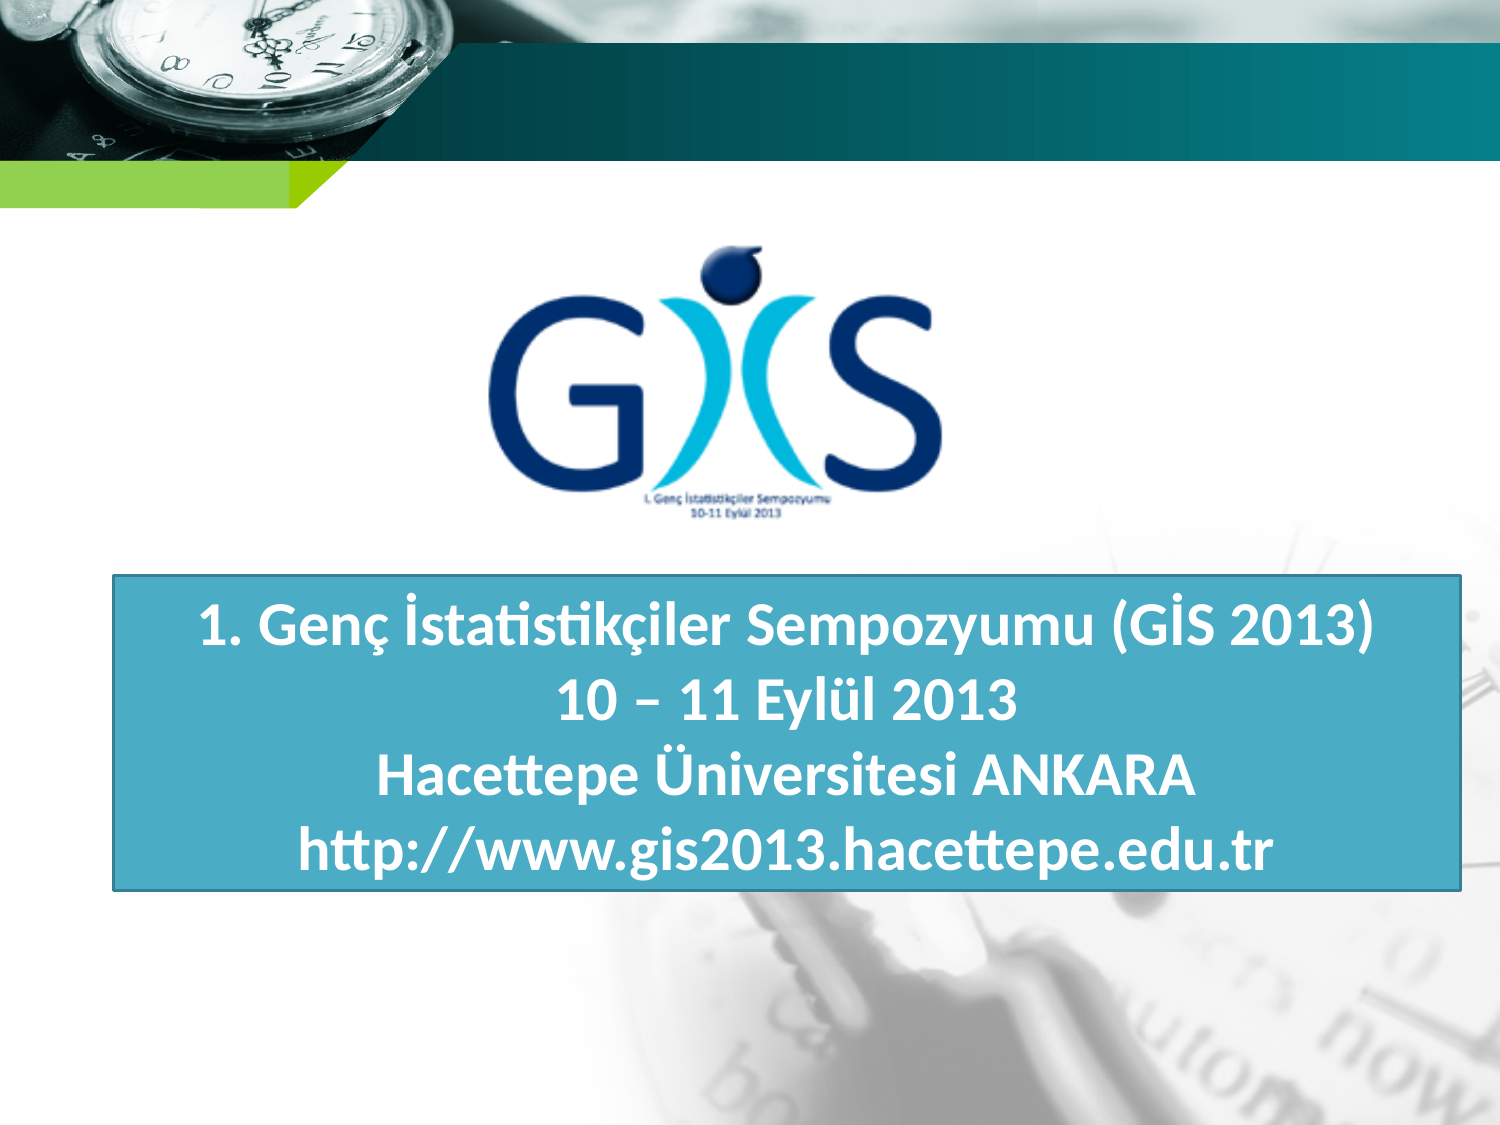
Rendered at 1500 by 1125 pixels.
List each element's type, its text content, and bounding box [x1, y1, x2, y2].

text_box 1. Genç İstatistikçiler Sempozyumu (GİS 2013) 10 – 11 Eylül 2013 Hacettepe Üniversitesi ANKARA http://www.gis2013.hacettepe.edu.tr [113, 575, 1461, 891]
picture [466, 221, 1500, 1125]
picture [0, 0, 1500, 160]
text_box [0, 159, 291, 210]
